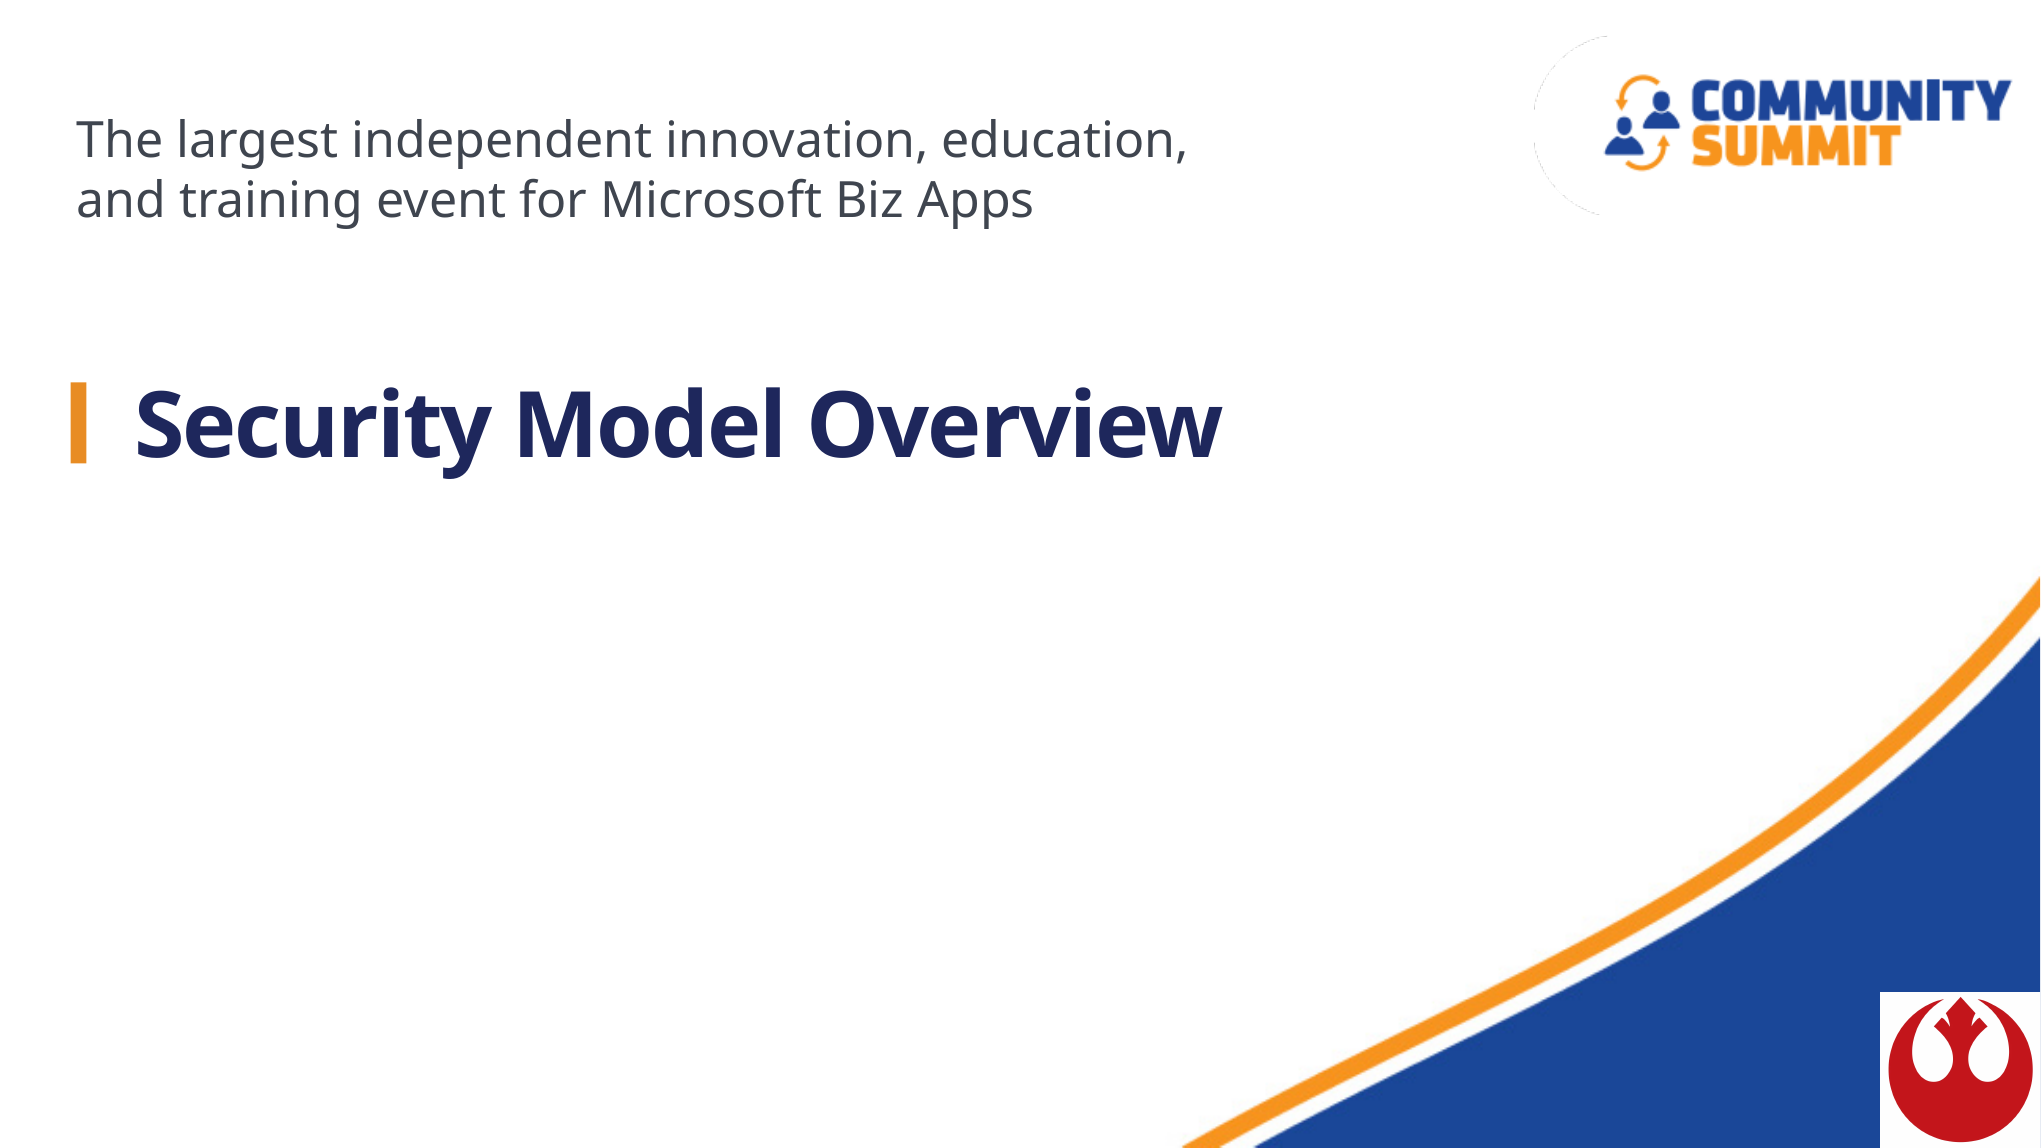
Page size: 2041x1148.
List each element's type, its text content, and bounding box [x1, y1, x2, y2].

picture [0, 0, 2041, 1148]
title Security Model Overview [110, 317, 1262, 540]
